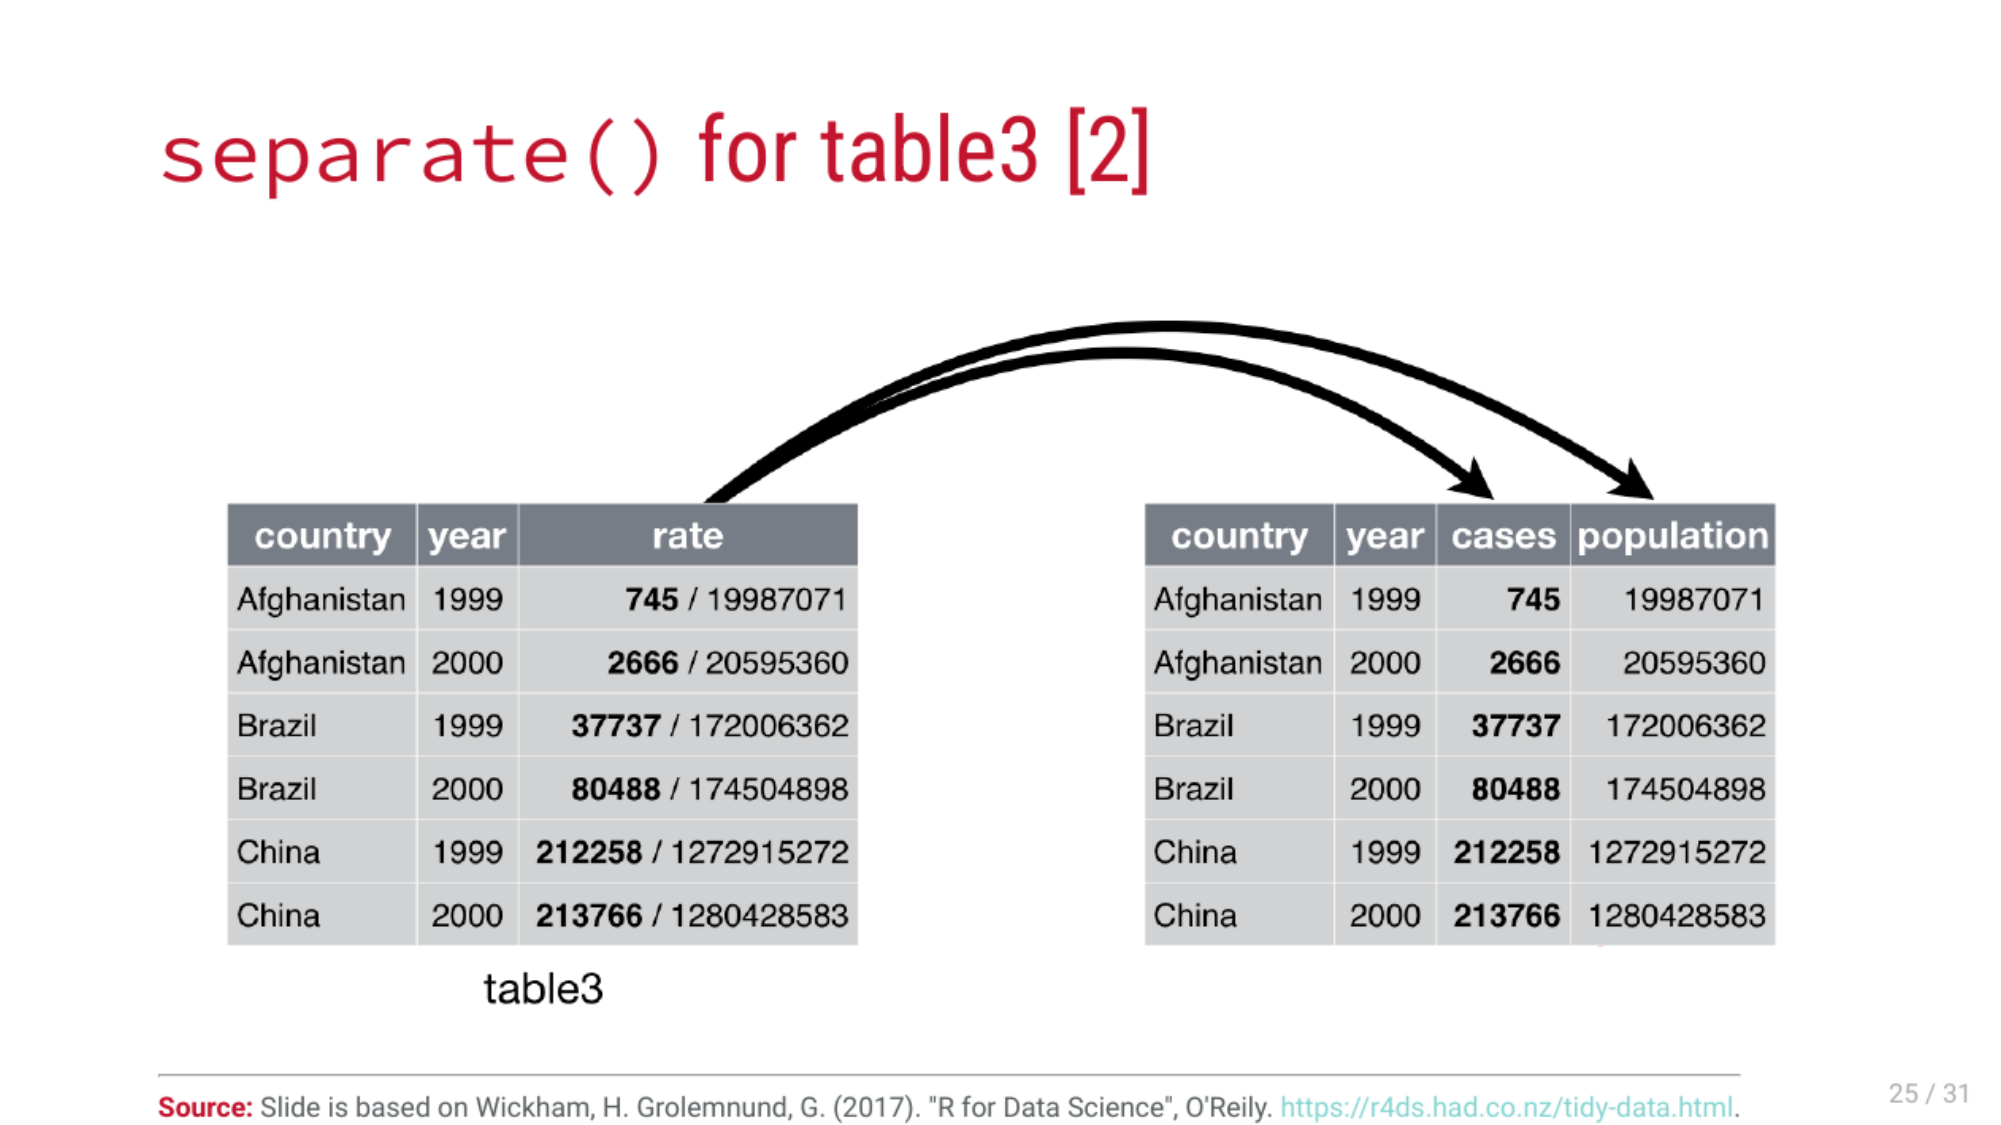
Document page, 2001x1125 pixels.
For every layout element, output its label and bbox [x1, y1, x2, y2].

list [0, 0, 2000, 1125]
